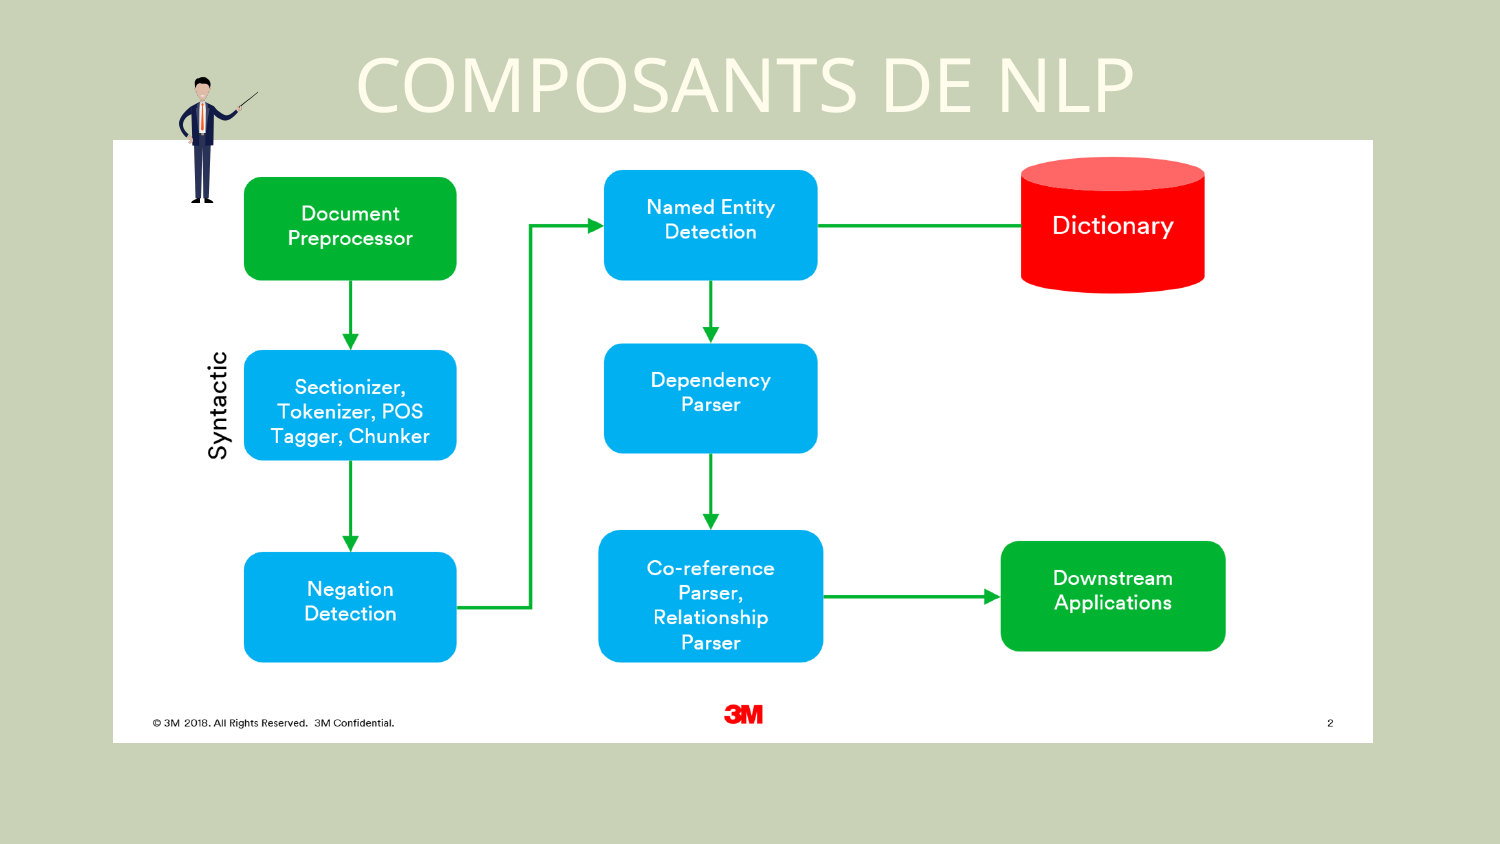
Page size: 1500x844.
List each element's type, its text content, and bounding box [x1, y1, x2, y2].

picture [112, 44, 1373, 744]
title COMPOSANTS DE NLP [82, 22, 1410, 140]
